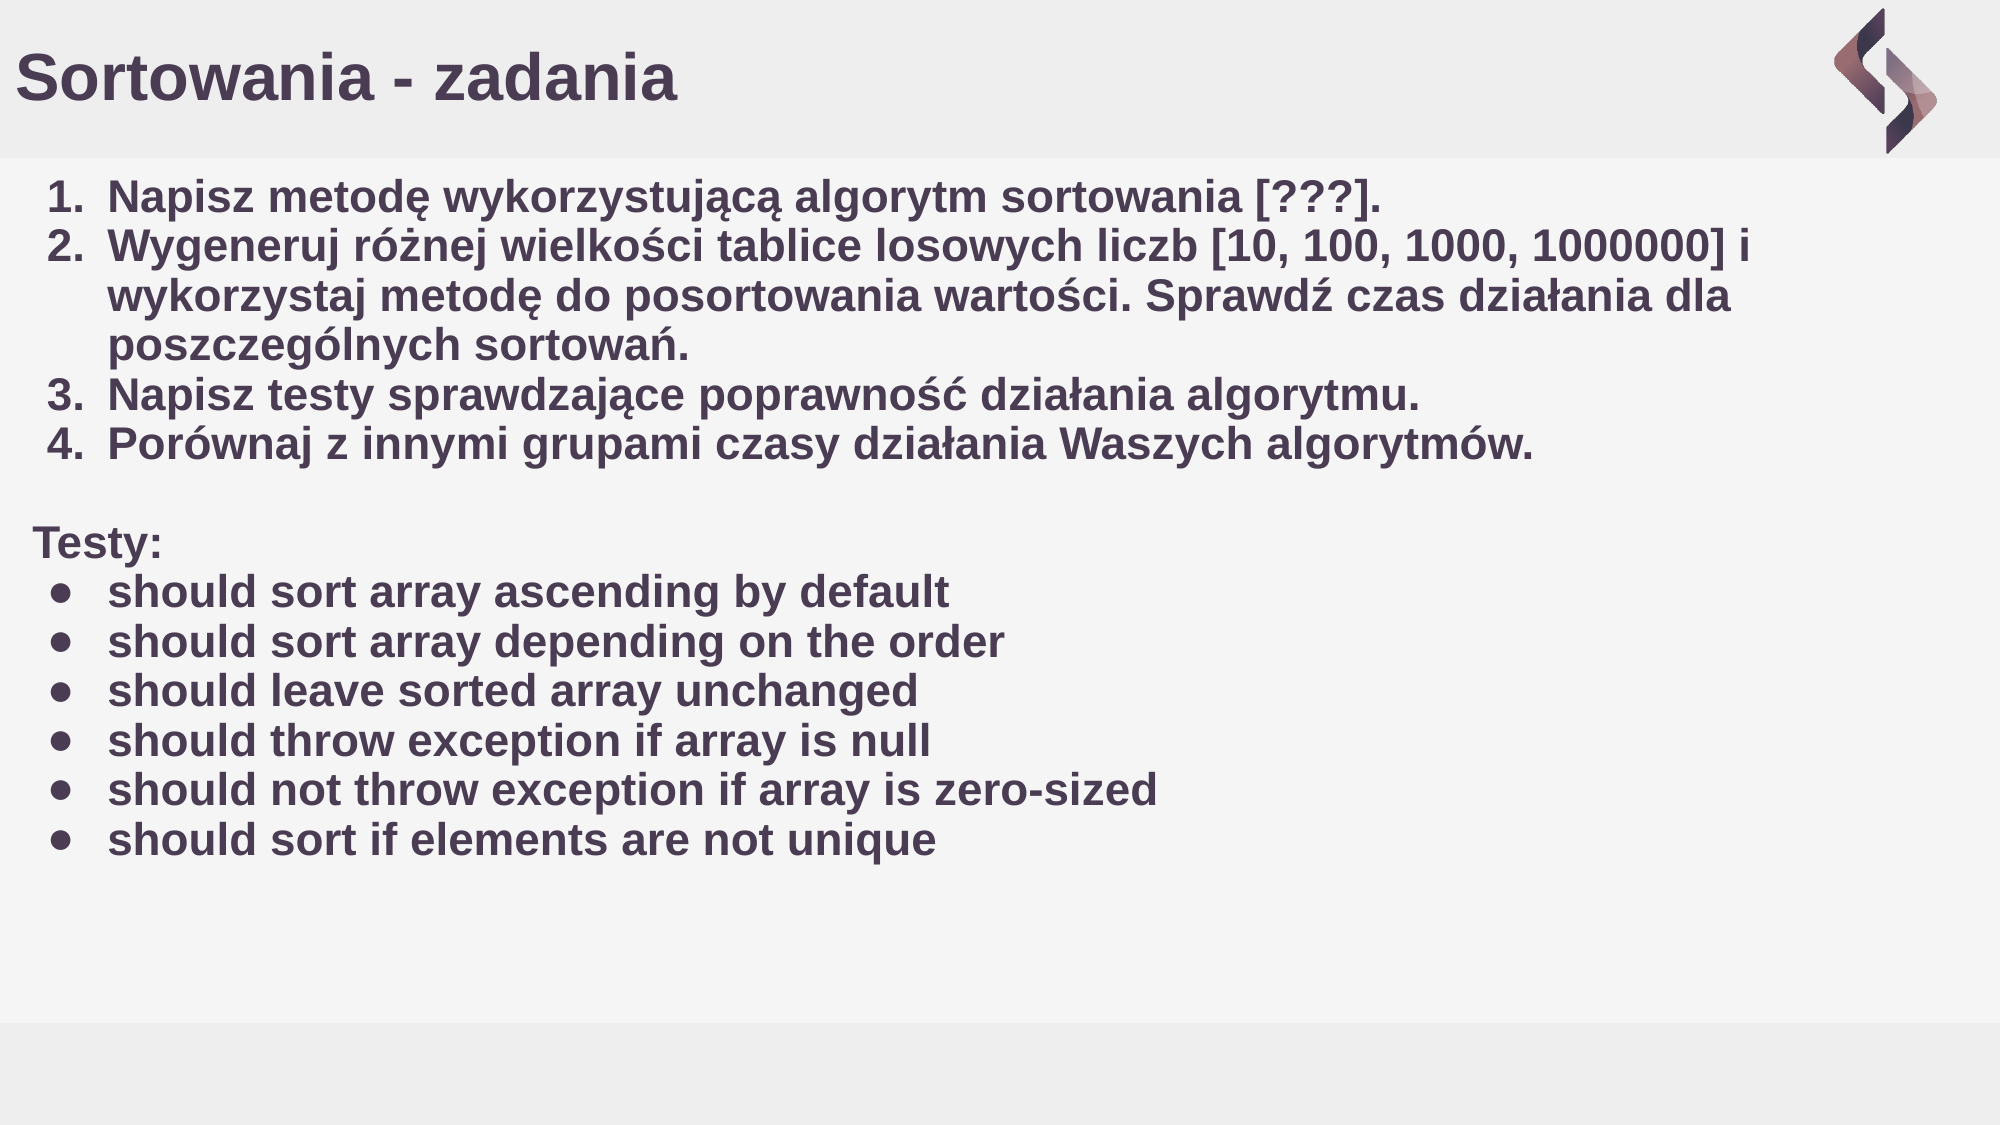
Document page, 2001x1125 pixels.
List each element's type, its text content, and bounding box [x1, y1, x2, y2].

title Napisz metodę wykorzystującą algorytm sortowania [???]. Wygeneruj różnej wielkości tablice losowych liczb [10, 100, 1000, 1000000] i wykorzystaj metodę do posortowania wartości. Sprawdź czas działania dla poszczególnych sortowań. Napisz testy sprawdzające poprawność działania algorytmu. Porównaj z innymi grupami czasy działania Waszych algorytmów. Testy: should sort array ascending by default should sort array depending on the order should leave sorted array unchanged should throw exception if array is null should not throw exception if array is zero-sized should sort if elements are not unique [17, 157, 1980, 1013]
title Sortowania - zadania [0, 0, 1788, 158]
picture [1788, 0, 2001, 166]
